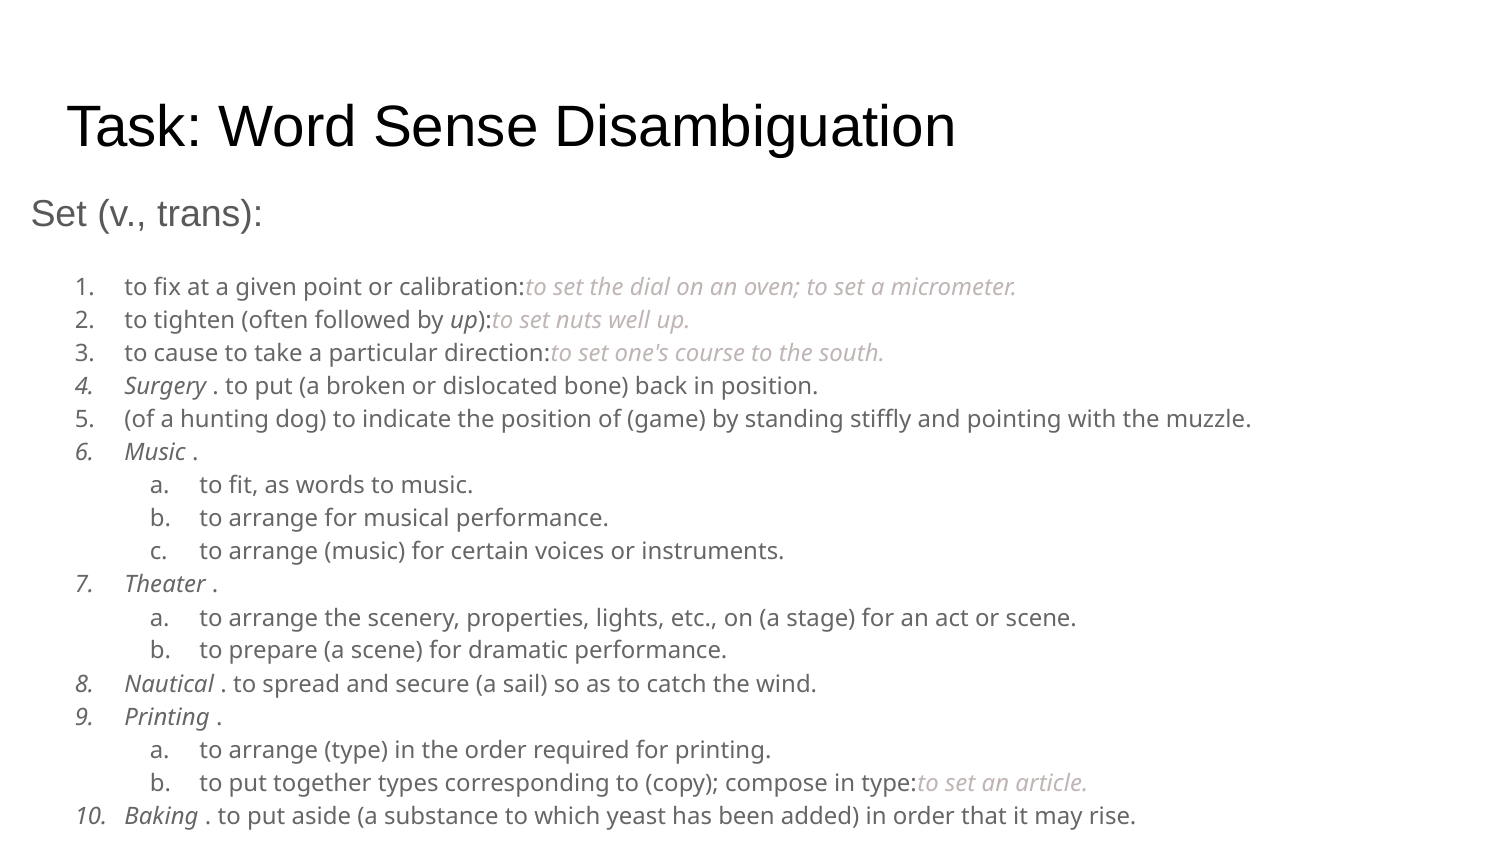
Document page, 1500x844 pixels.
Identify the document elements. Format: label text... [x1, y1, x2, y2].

title Task: Word Sense Disambiguation [51, 72, 1449, 166]
list Set (v., trans): to fix at a given point or calibration:to set the dial on an oven; to set a micrometer. to tighten (often followed by up):to set nuts well up. to cause to take a particular direction:to set one's course to the south. Surgery . to put (a broken or dislocated bone) back in position. (of a hunting dog) to indicate the position of (game) by standing stiffly and pointing with the muzzle. Music . to fit, as words to music. to arrange for musical performance. to arrange (music) for certain voices or instruments. Theater . to arrange the scenery, properties, lights, etc., on (a stage) for an act or scene. to prepare (a scene) for dramatic performance. Nautical . to spread and secure (a sail) so as to catch the wind. Printing . to arrange (type) in the order required for printing. to put together types corresponding to (copy); compose in type:to set an article. Baking . to put aside (a substance to which yeast has been added) in order that it may rise. [15, 166, 1485, 791]
